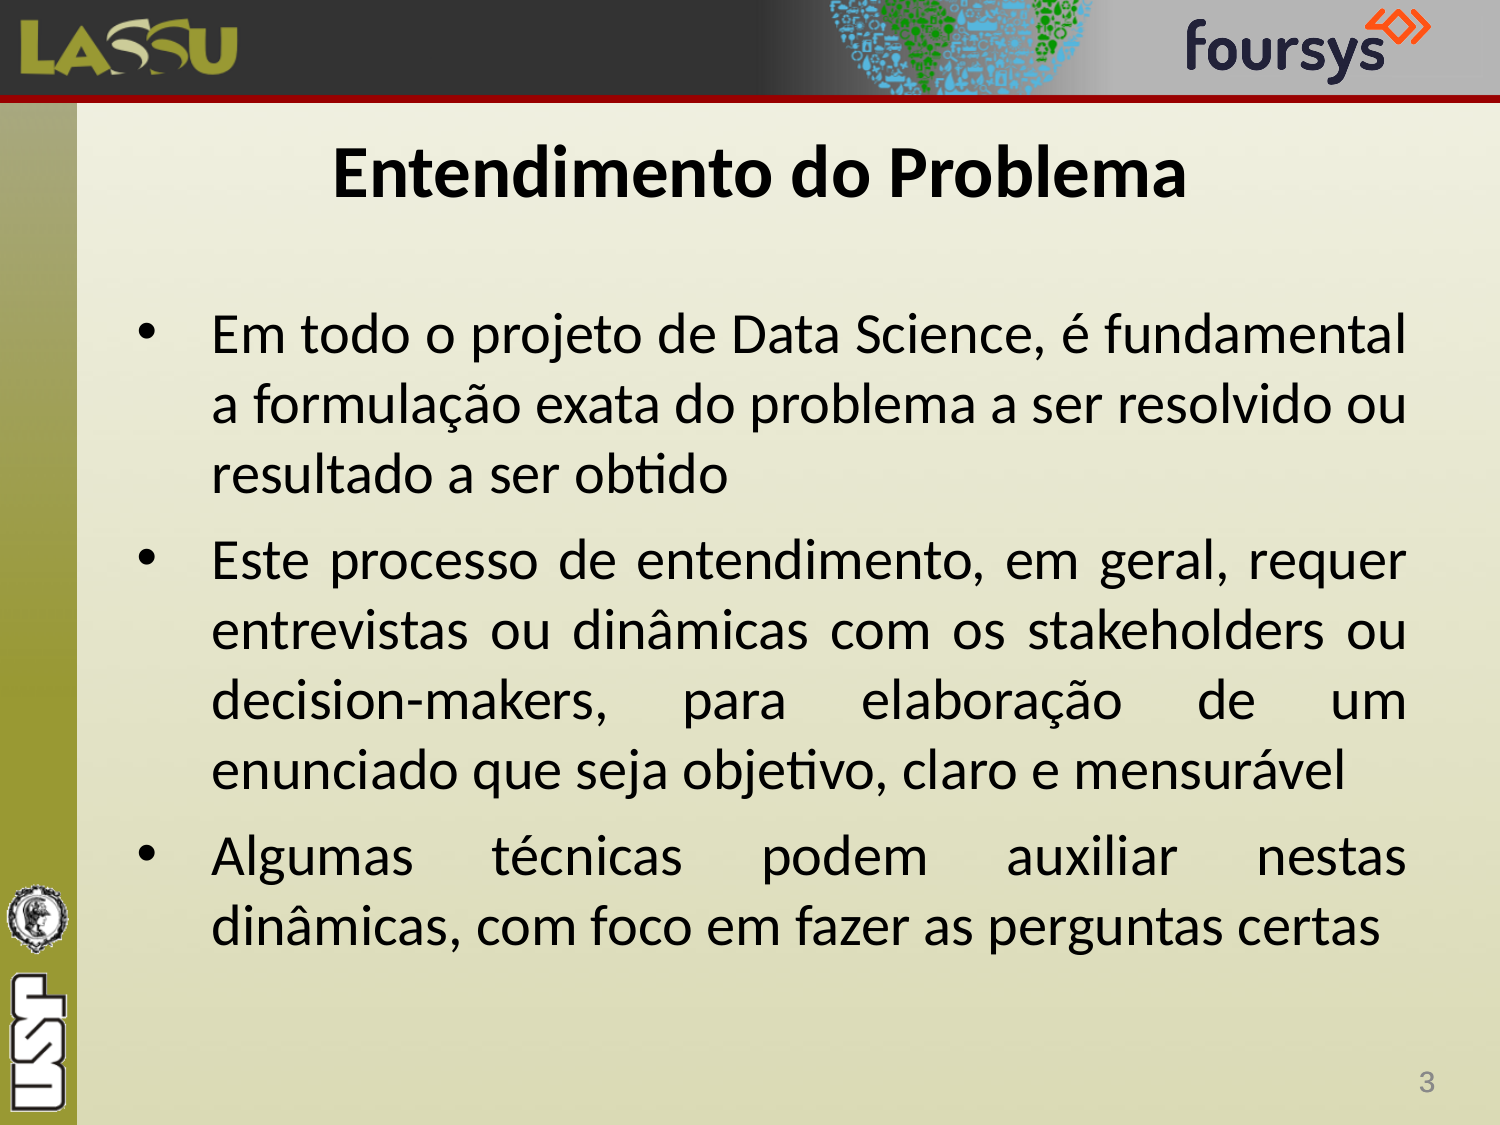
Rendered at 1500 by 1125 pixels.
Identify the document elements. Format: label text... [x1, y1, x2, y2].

title Entendimento do Problema [75, 102, 1447, 233]
slide_number 3 [1099, 1055, 1451, 1106]
picture [0, 0, 1500, 1125]
list Em todo o projeto de Data Science, é fundamental a formulação exata do problema a ser resolvido ou resultado a ser obtido Este processo de entendimento, em geral, requer entrevistas ou dinâmicas com os stakeholders ou decision-makers, para elaboração de um enunciado que seja objetivo, claro e mensurável Algumas técnicas podem auxiliar nestas dinâmicas, com foco em fazer as perguntas certas [121, 287, 1423, 1027]
